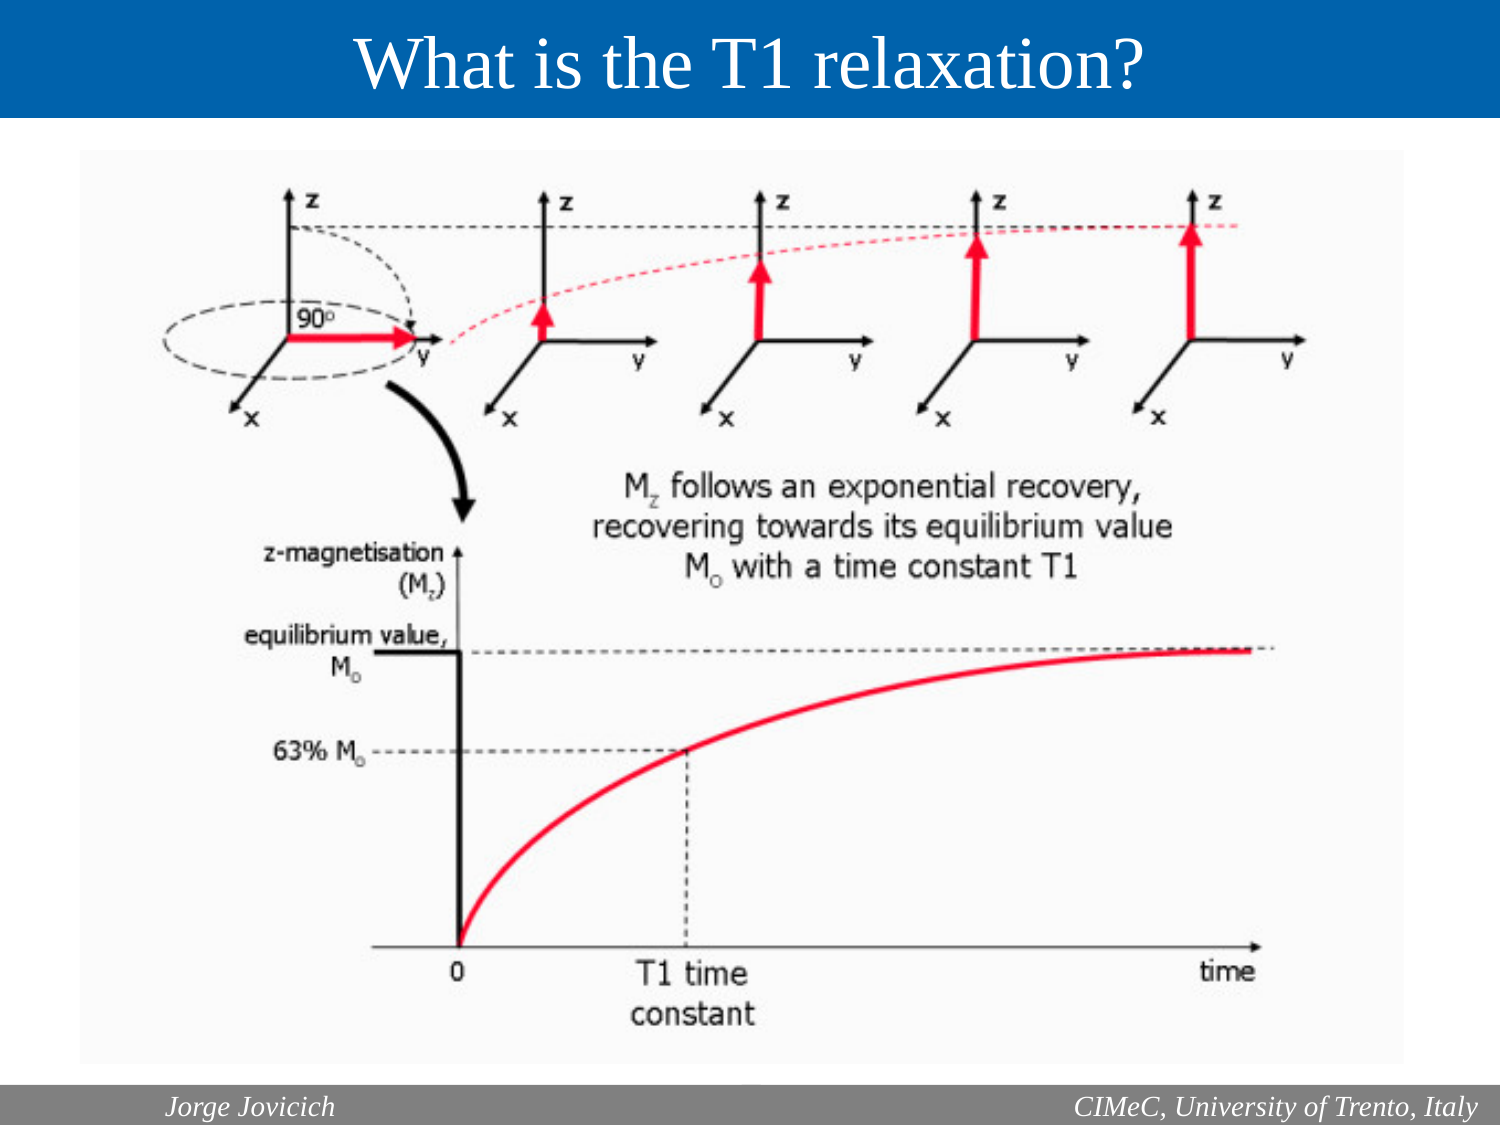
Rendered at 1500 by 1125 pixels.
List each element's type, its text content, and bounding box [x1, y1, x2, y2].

text_box What is the T1 relaxation? [0, 0, 1500, 120]
picture [79, 149, 1404, 1064]
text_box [0, 1084, 1500, 1125]
